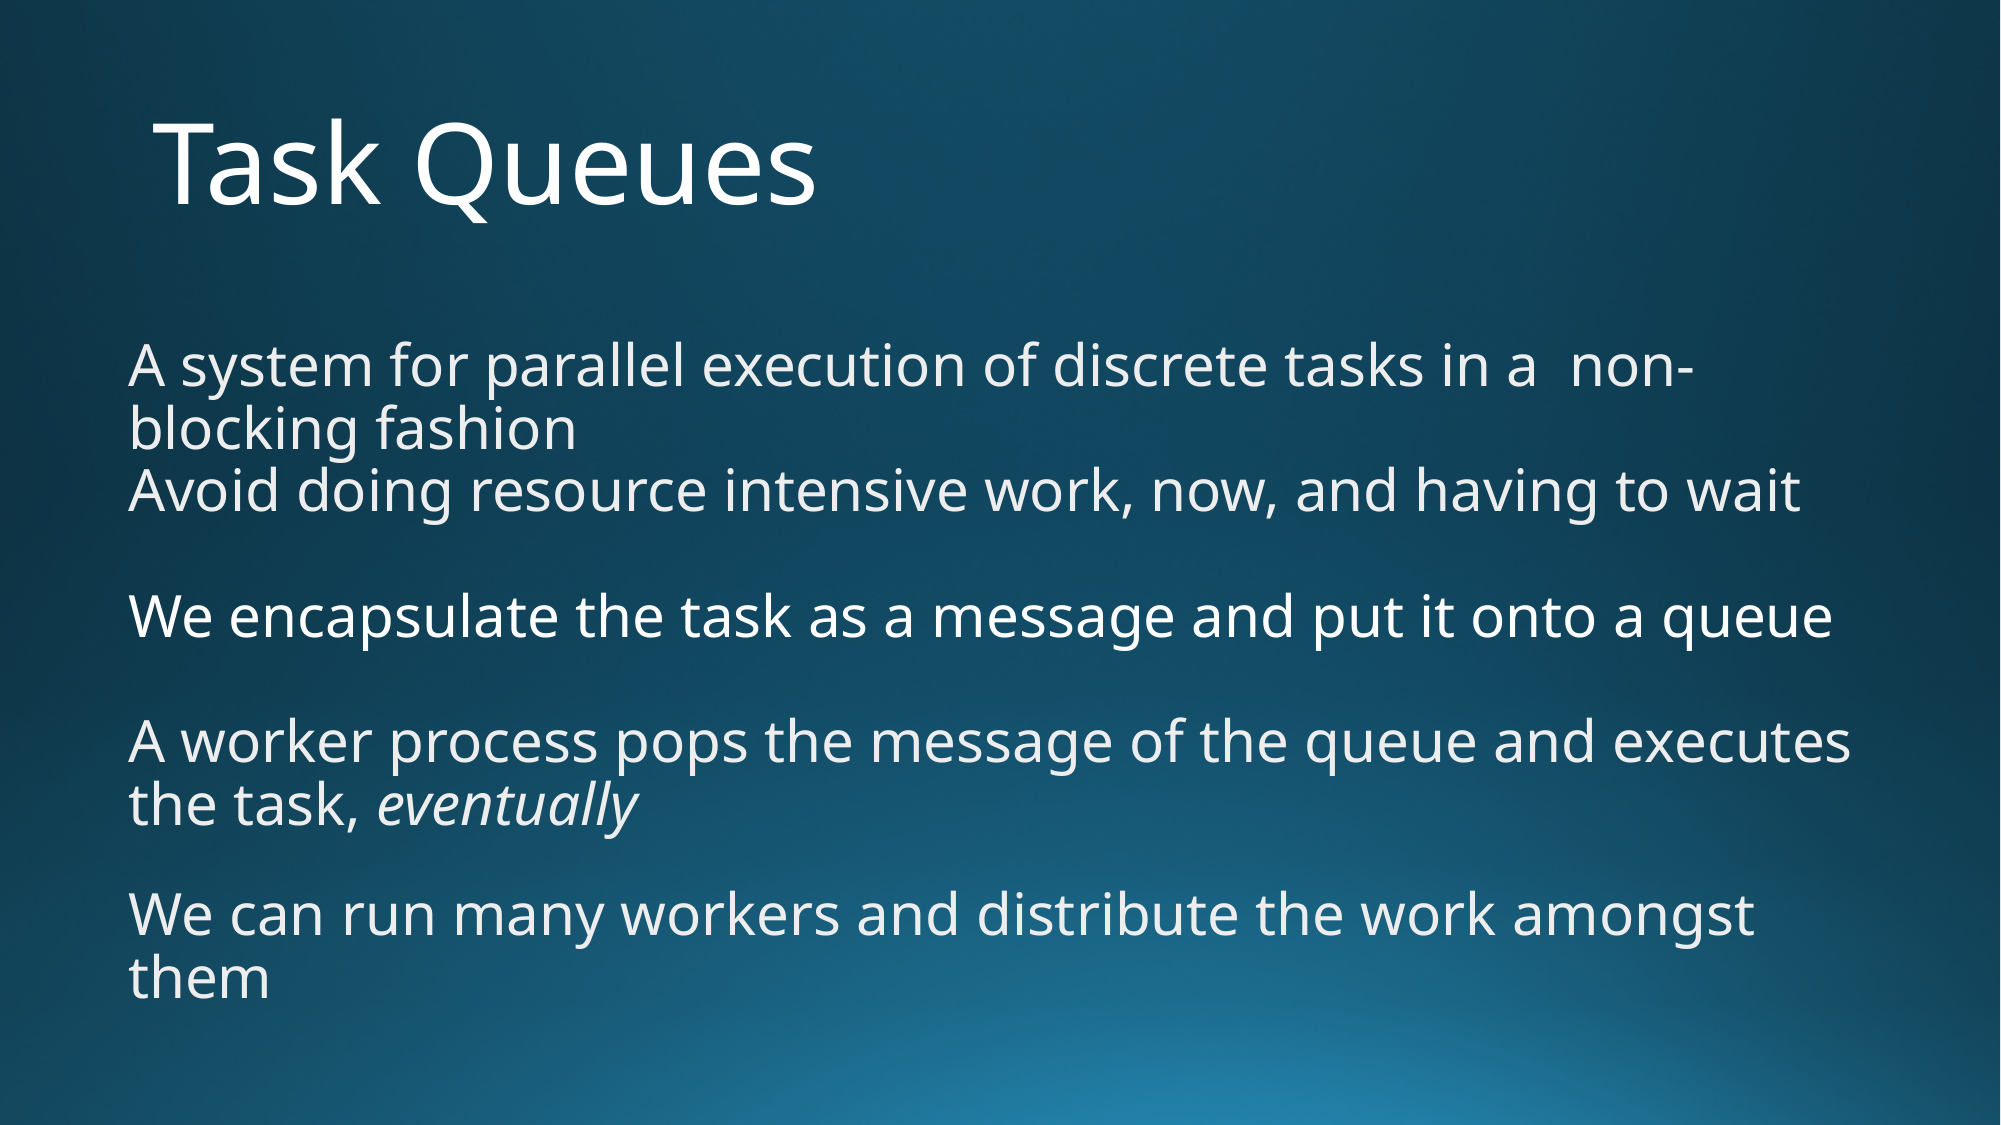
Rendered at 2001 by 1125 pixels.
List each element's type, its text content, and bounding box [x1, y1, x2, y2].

text_box A worker process pops the message of the queue and executes the task, eventually [113, 704, 1928, 851]
text_box We can run many workers and distribute the work amongst them [113, 877, 1928, 977]
picture [0, 0, 2001, 1125]
list We encapsulate the task as a message and put it onto a queue [113, 579, 1928, 678]
text_box Avoid doing resource intensive work, now, and having to wait [113, 454, 1928, 553]
text_box A system for parallel execution of discrete tasks in a non-blocking fashion [113, 328, 1928, 428]
title Task Queues [137, 59, 1863, 278]
